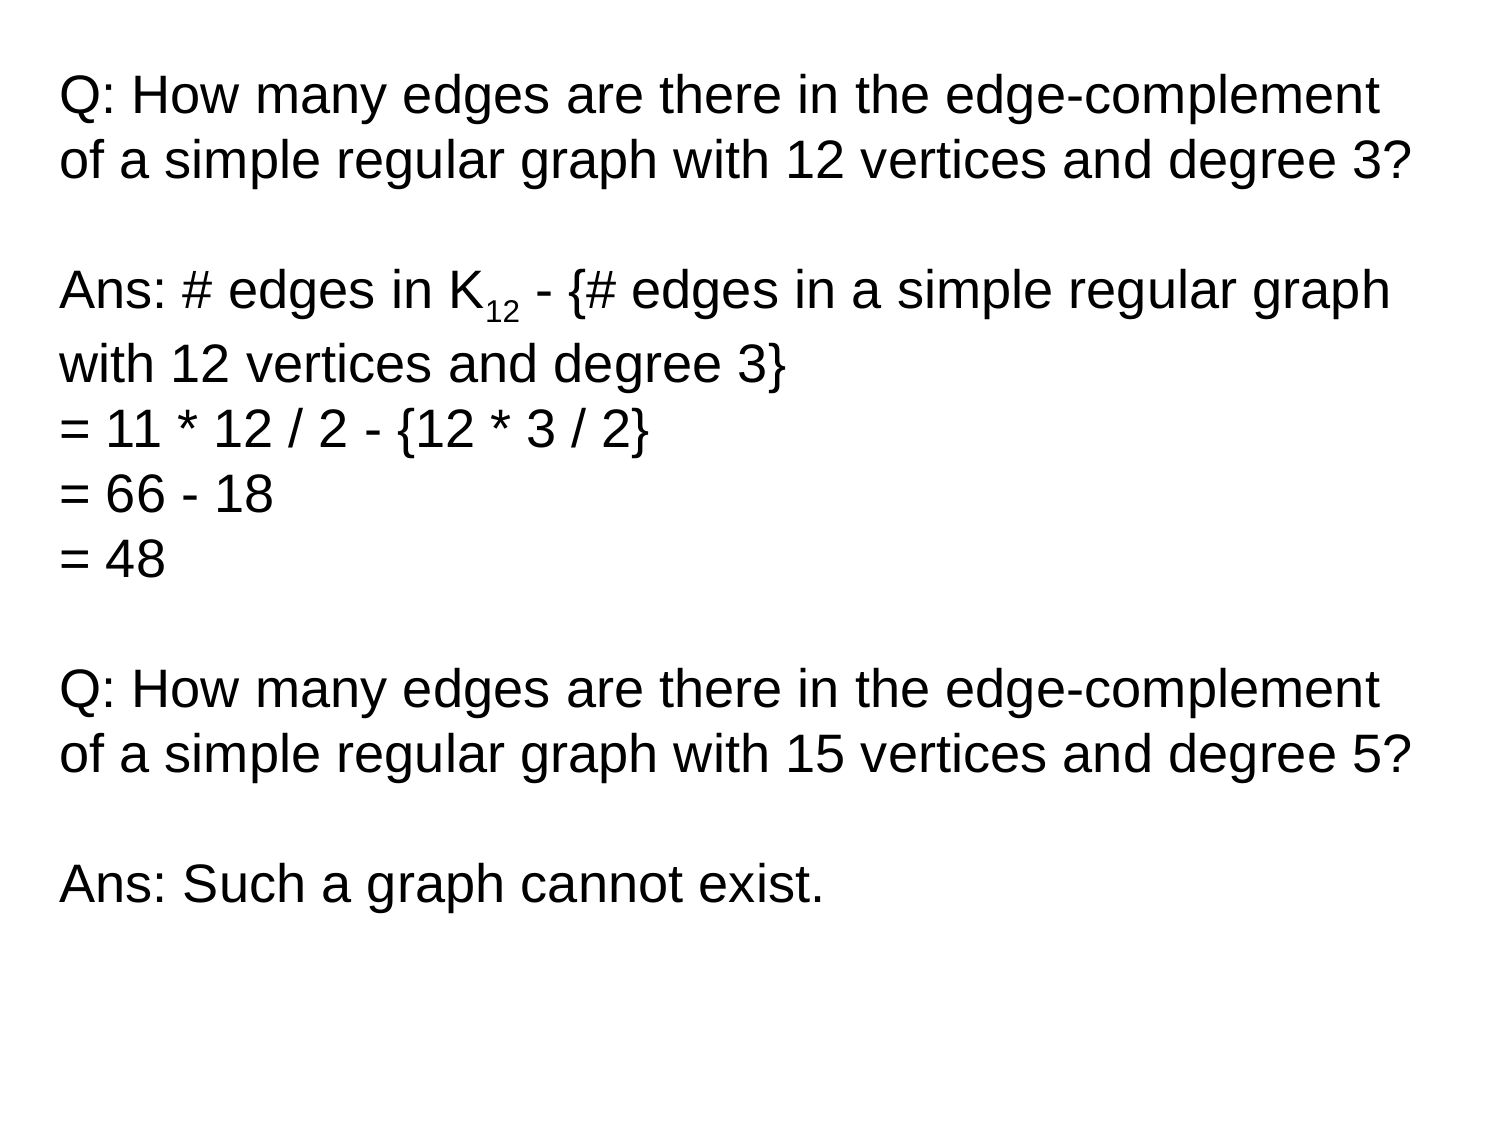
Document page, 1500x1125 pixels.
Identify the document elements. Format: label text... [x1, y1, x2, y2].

text_box Q: How many edges are there in the edge-complement of a simple regular graph with 12 vertices and degree 3? Ans: # edges in K12 - {# edges in a simple regular graph with 12 vertices and degree 3} = 11 * 12 / 2 - {12 * 3 / 2} = 66 - 18 = 48 Q: How many edges are there in the edge-complement of a simple regular graph with 15 vertices and degree 5? Ans: Such a graph cannot exist. [44, 44, 1455, 1018]
